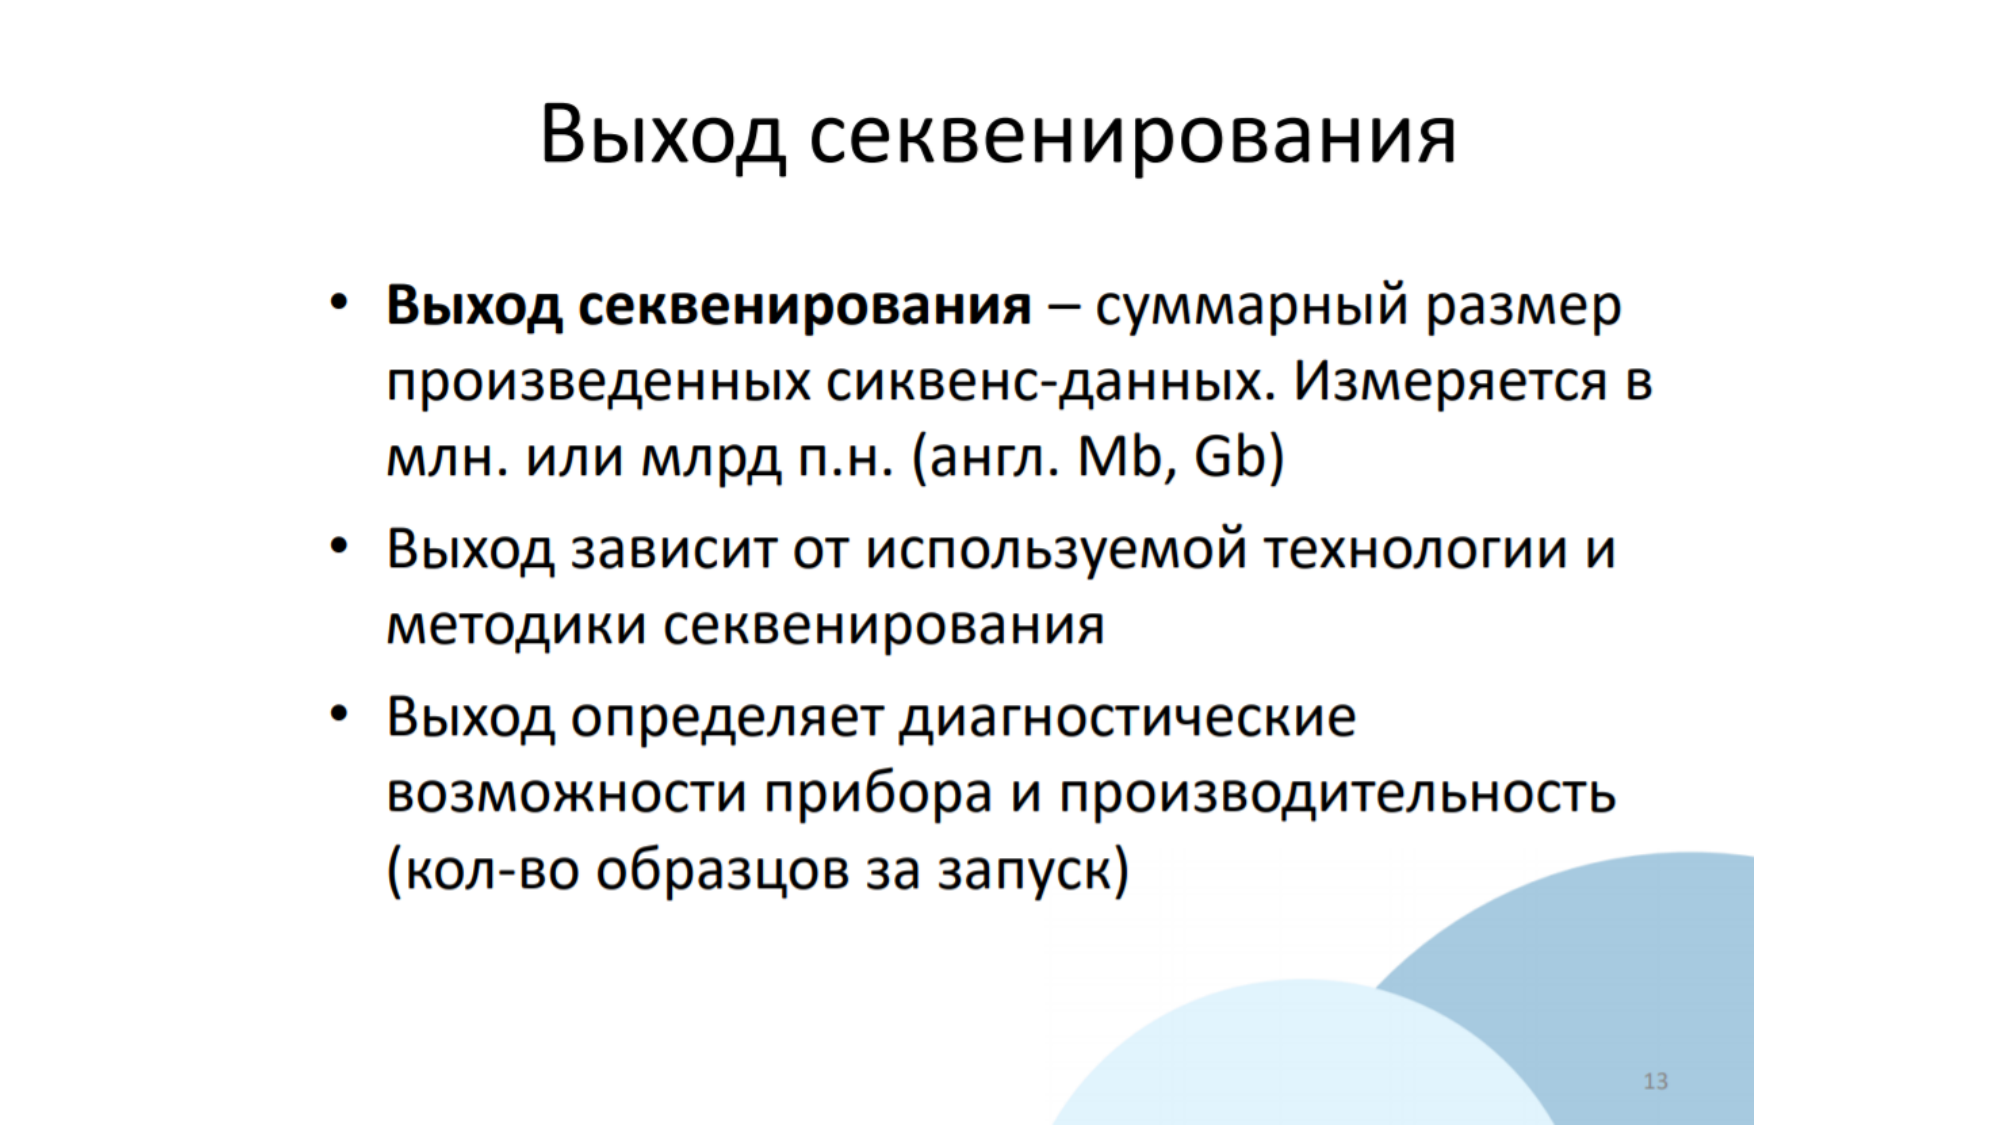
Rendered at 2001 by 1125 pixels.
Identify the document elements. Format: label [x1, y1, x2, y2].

picture [246, 0, 1754, 1125]
